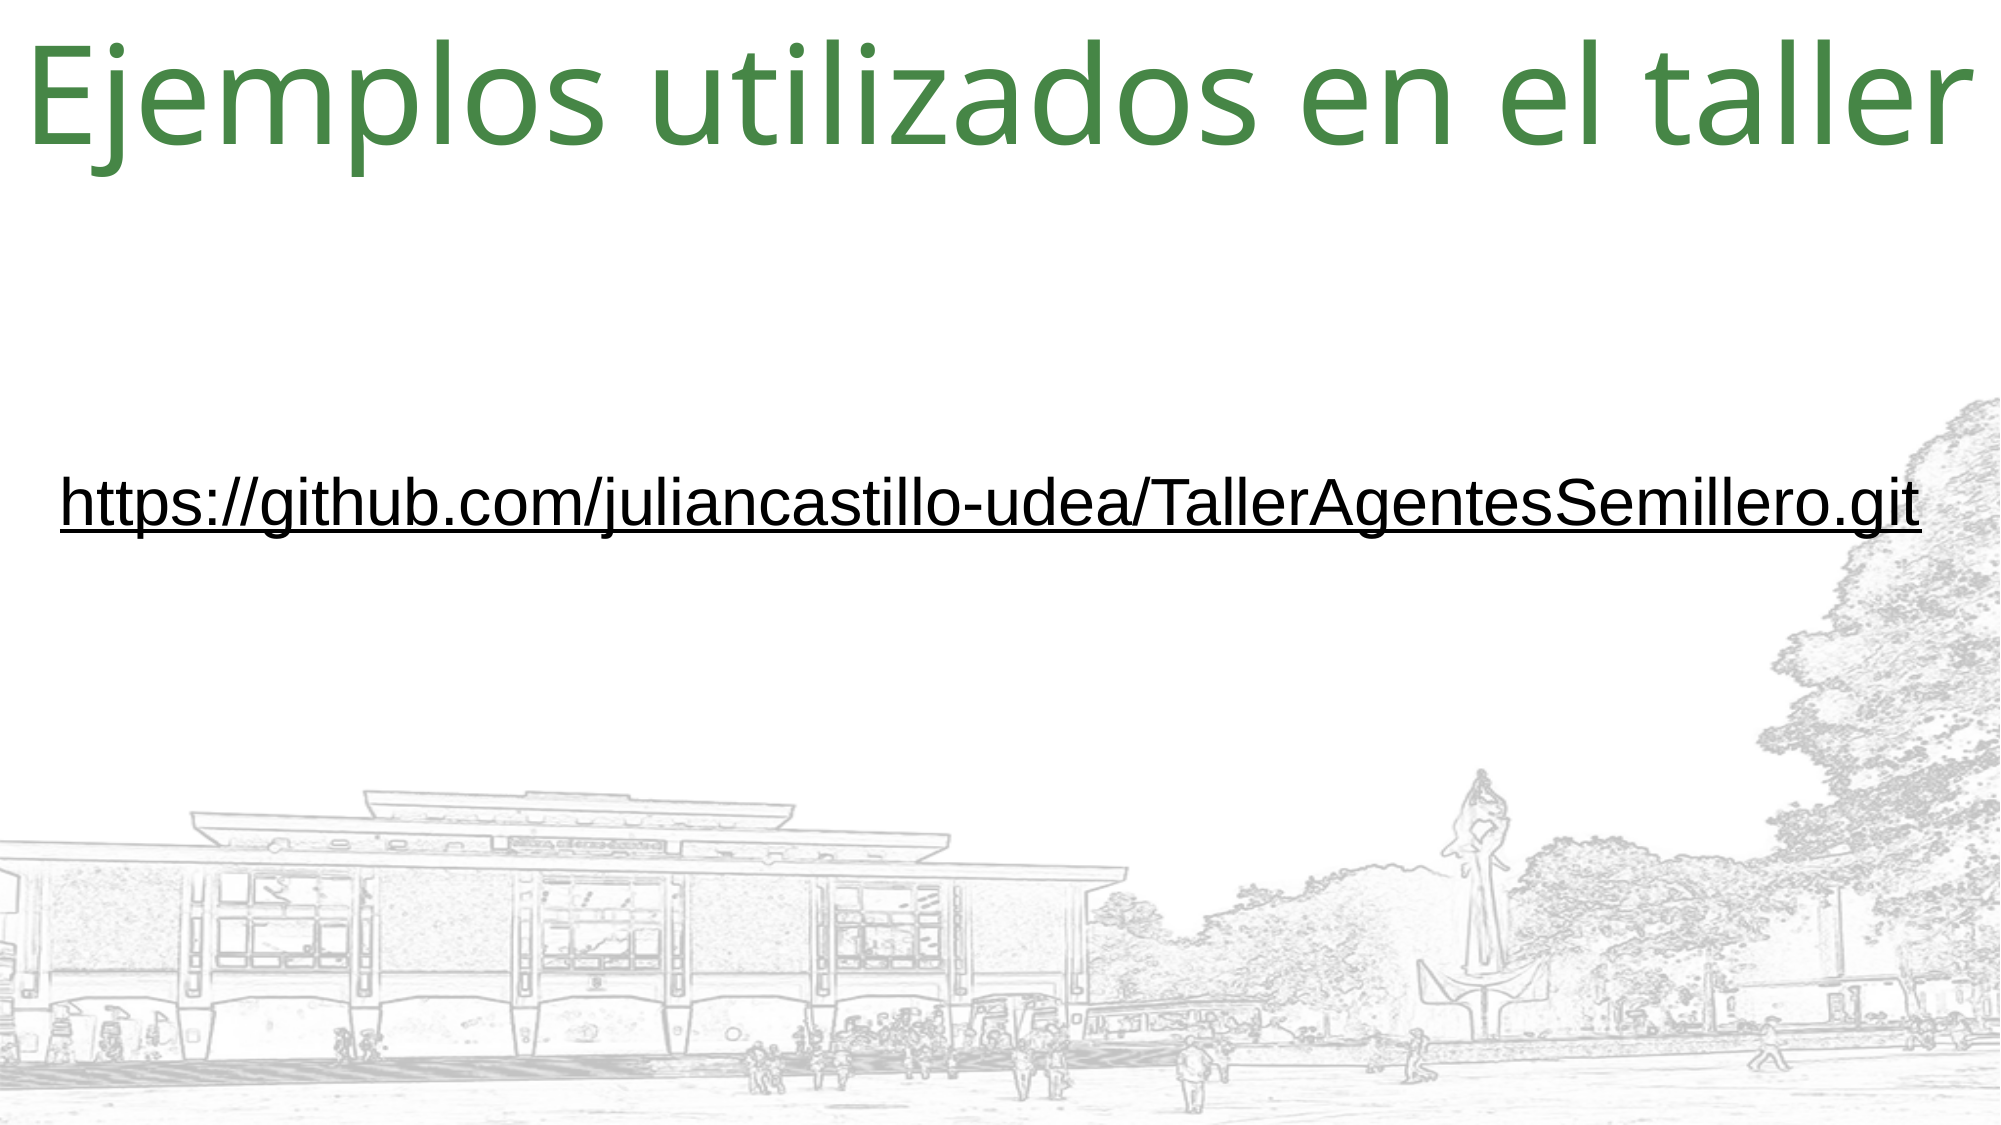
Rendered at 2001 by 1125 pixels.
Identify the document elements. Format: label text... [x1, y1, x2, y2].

title Ejemplos utilizados en el taller [0, 0, 2000, 451]
text_box https://github.com/juliancastillo-udea/TallerAgentesSemillero.git [0, 451, 2000, 547]
title Ejemplos utilizados en el taller [0, 547, 2000, 1125]
